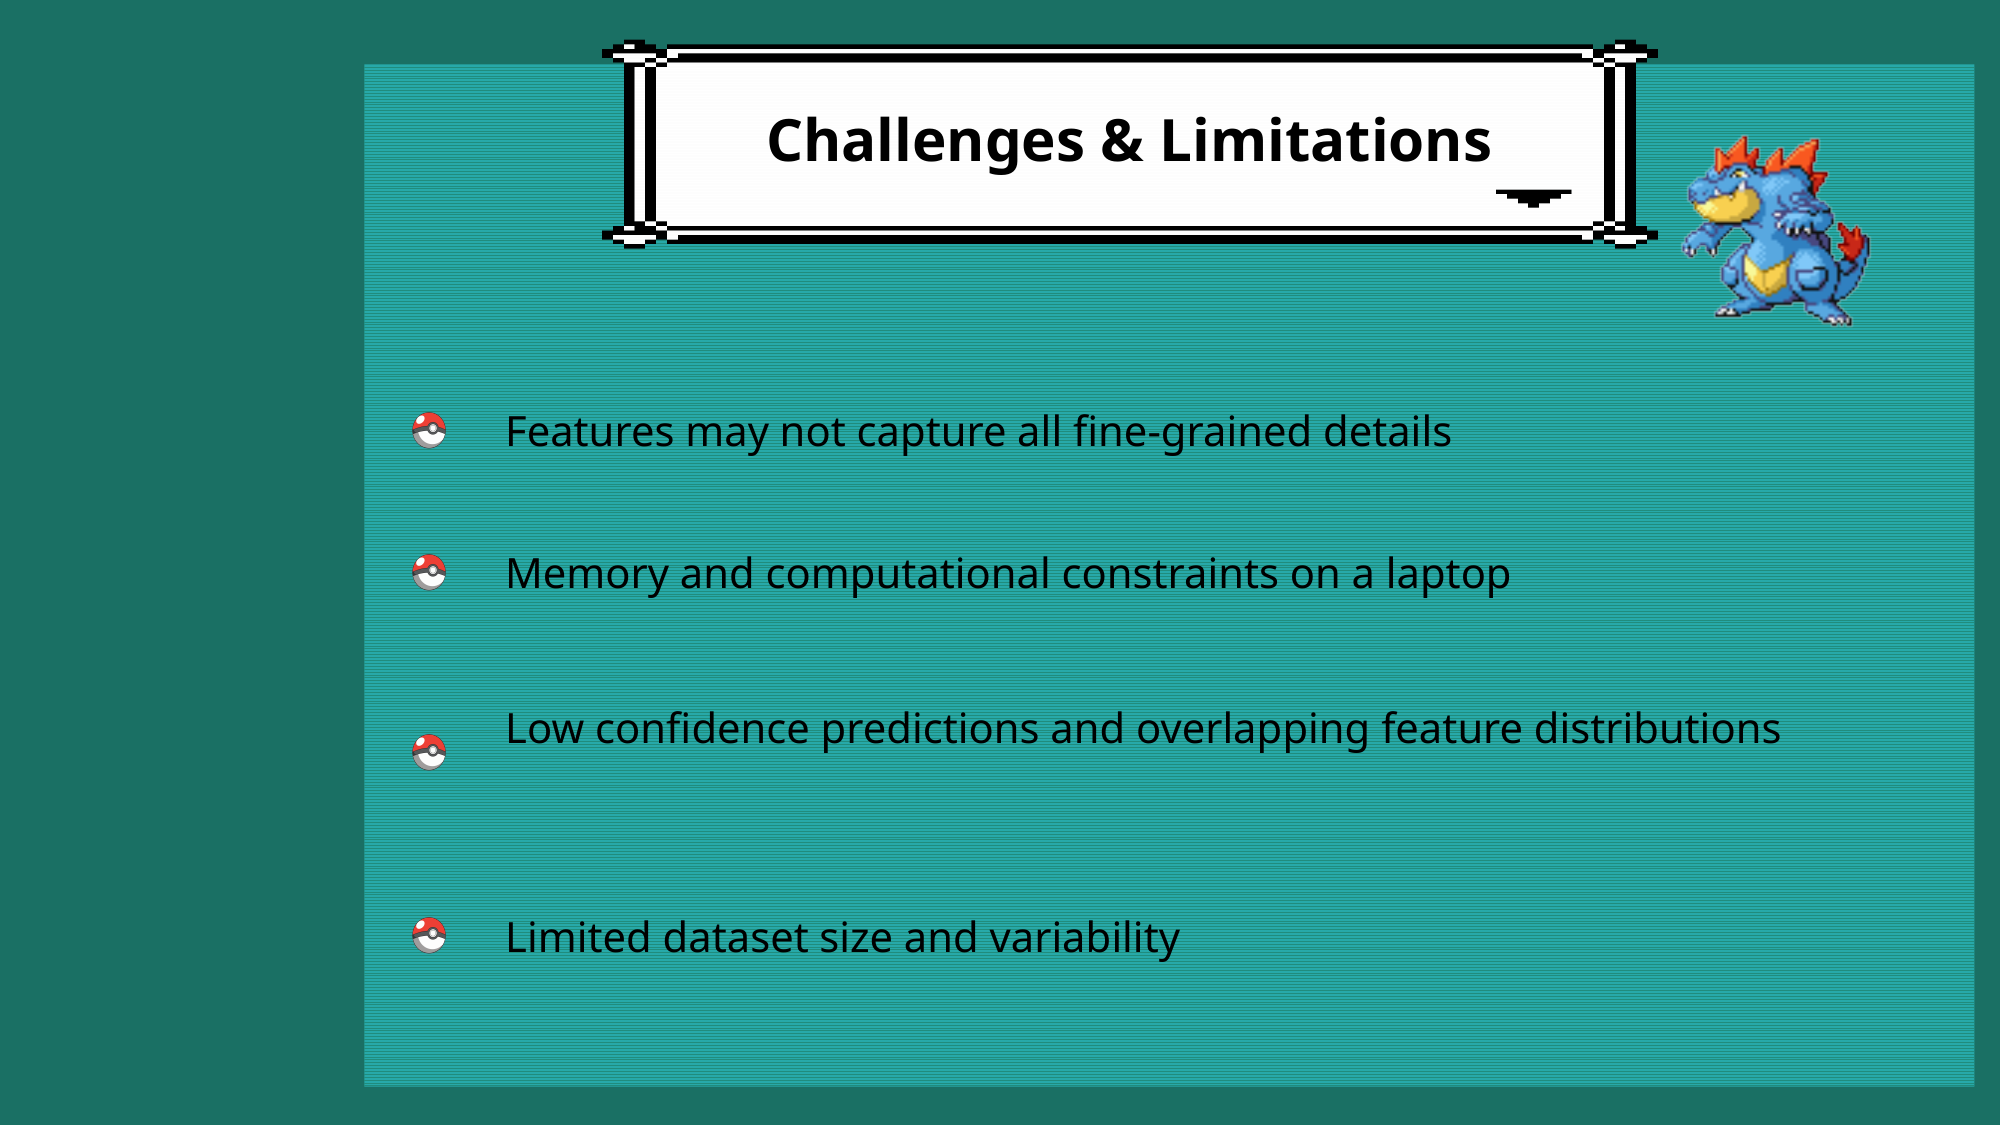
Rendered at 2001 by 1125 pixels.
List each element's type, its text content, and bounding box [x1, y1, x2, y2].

picture [411, 916, 447, 956]
text_box Limited dataset size and variability [490, 903, 1975, 968]
picture [411, 411, 447, 450]
picture [411, 553, 447, 592]
text_box Memory and computational constraints on a laptop [490, 539, 1975, 605]
picture [590, 24, 1919, 375]
picture [411, 733, 447, 772]
text_box [362, 62, 1976, 1089]
text_box Low confidence predictions and overlapping feature distributions [490, 694, 1975, 760]
text_box Features may not capture all fine-grained details [490, 397, 1975, 463]
